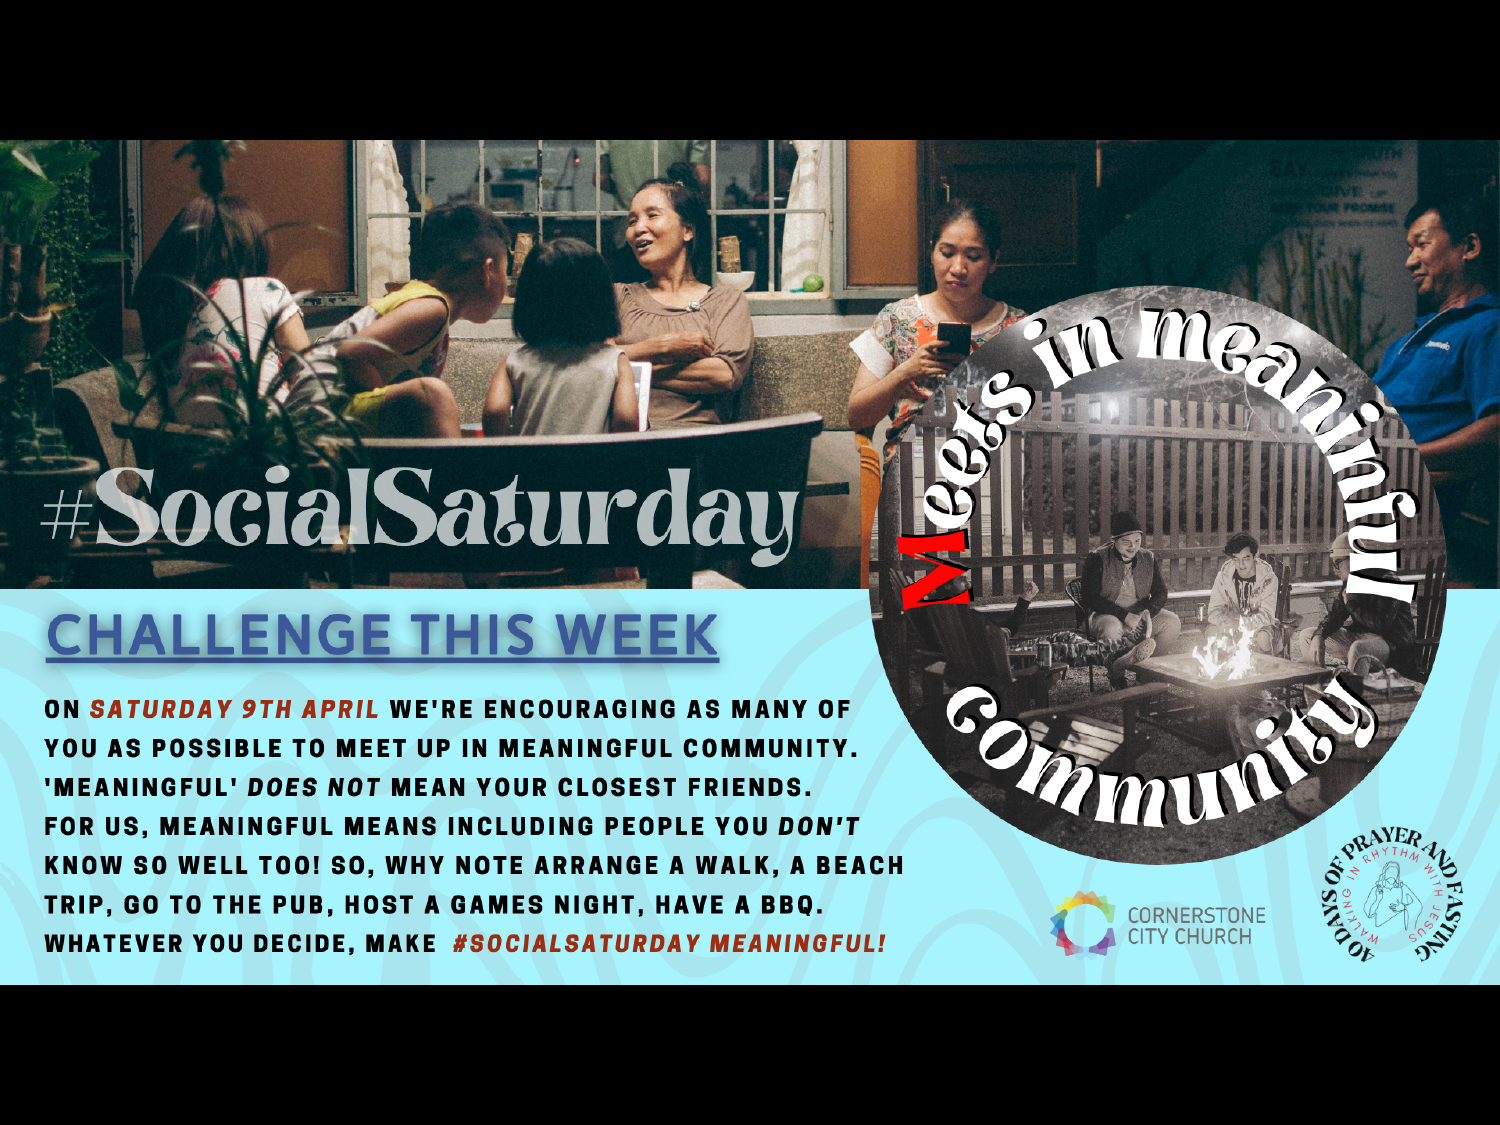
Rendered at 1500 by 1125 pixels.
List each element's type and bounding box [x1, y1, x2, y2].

picture [0, 140, 1500, 985]
